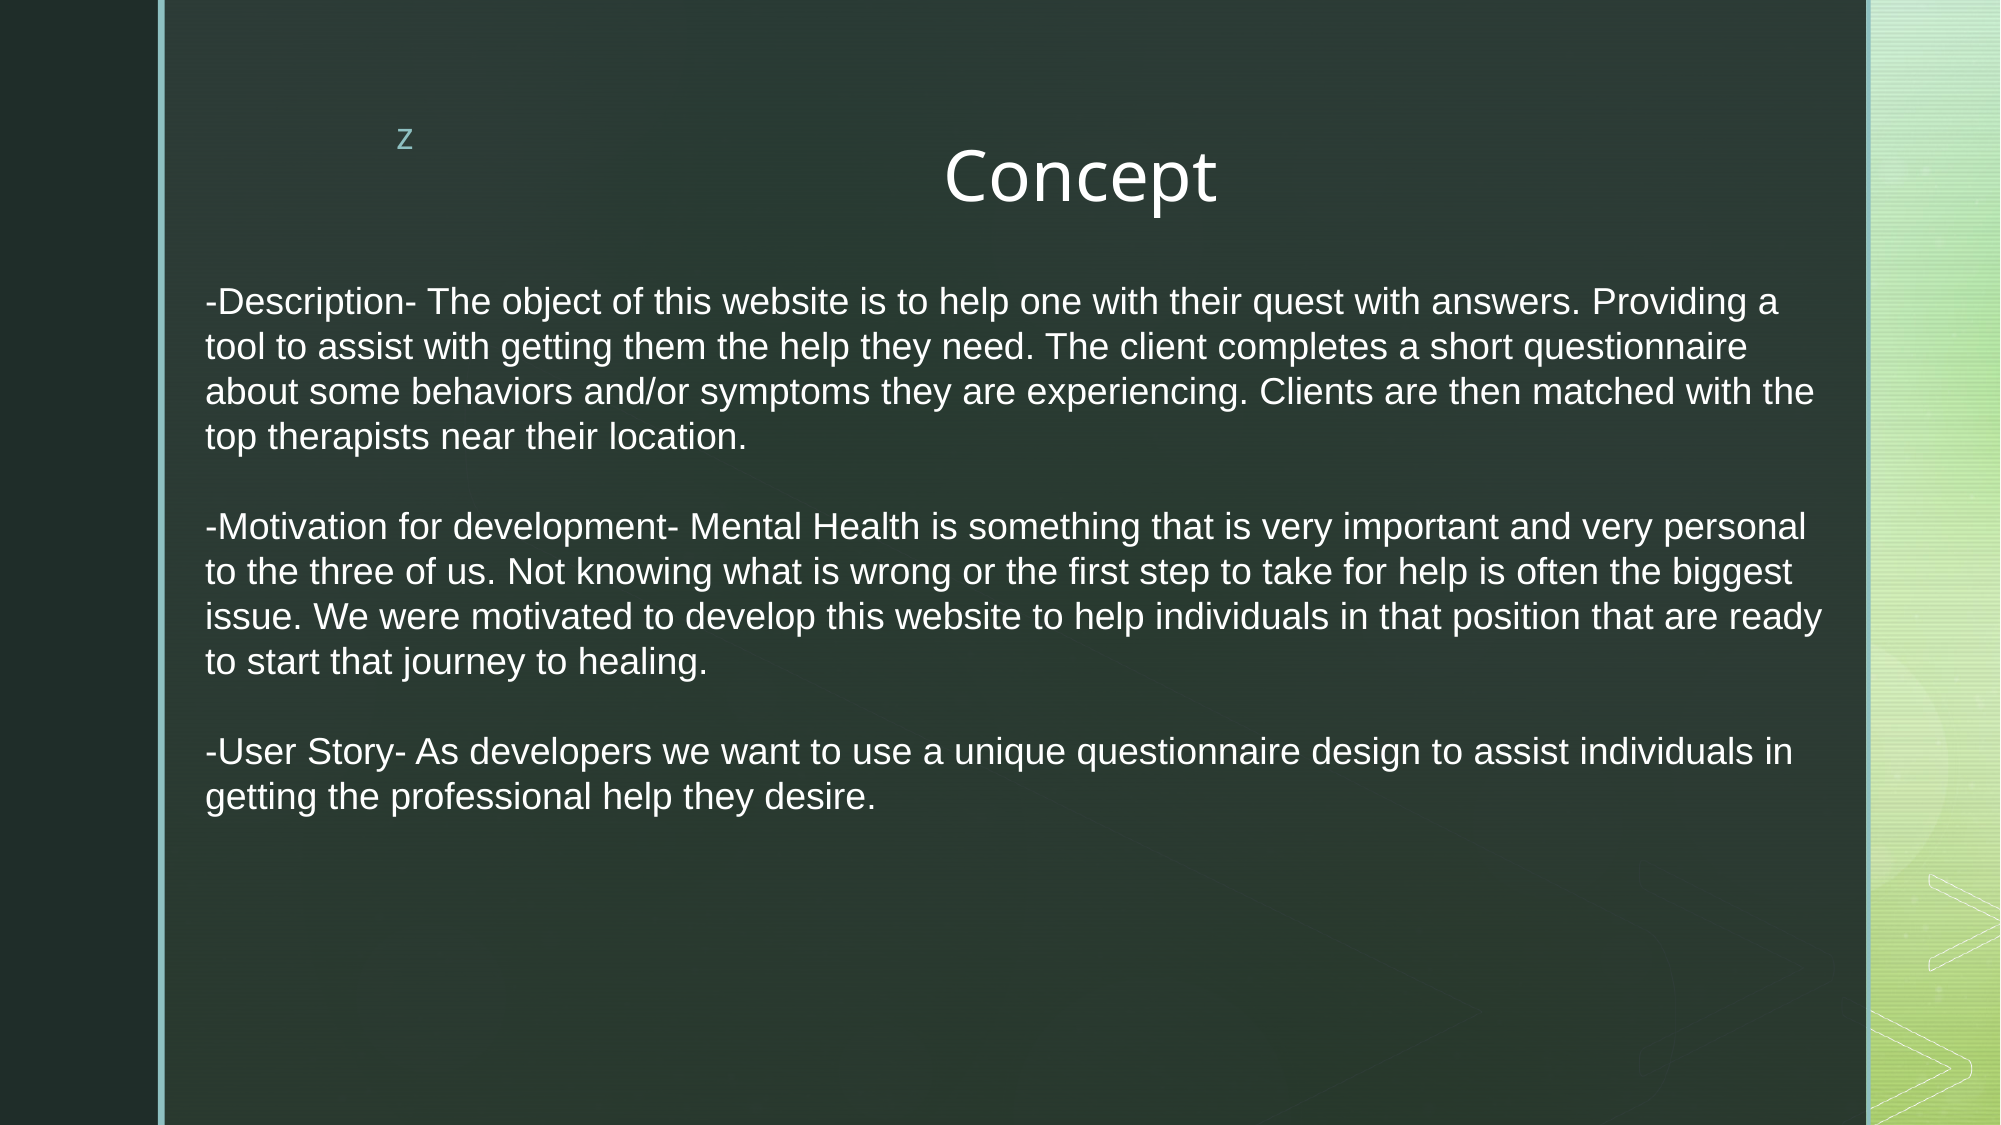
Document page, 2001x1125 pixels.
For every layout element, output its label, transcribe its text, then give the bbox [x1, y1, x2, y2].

text_box -Description- The object of this website is to help one with their quest with answers. Providing a tool to assist with getting them the help they need. The client completes a short questionnaire about some behaviors and/or symptoms they are experiencing. Clients are then matched with the top therapists near their location. -Motivation for development- Mental Health is something that is very important and very personal to the three of us. Not knowing what is wrong or the first step to take for help is often the biggest issue. We were motivated to develop this website to help individuals in that position that are ready to start that journey to healing. -User Story- As developers we want to use a unique questionnaire design to assist individuals in getting the professional help they desire. [190, 269, 1841, 825]
title Concept [428, 132, 1734, 269]
picture [1871, 0, 2001, 1125]
